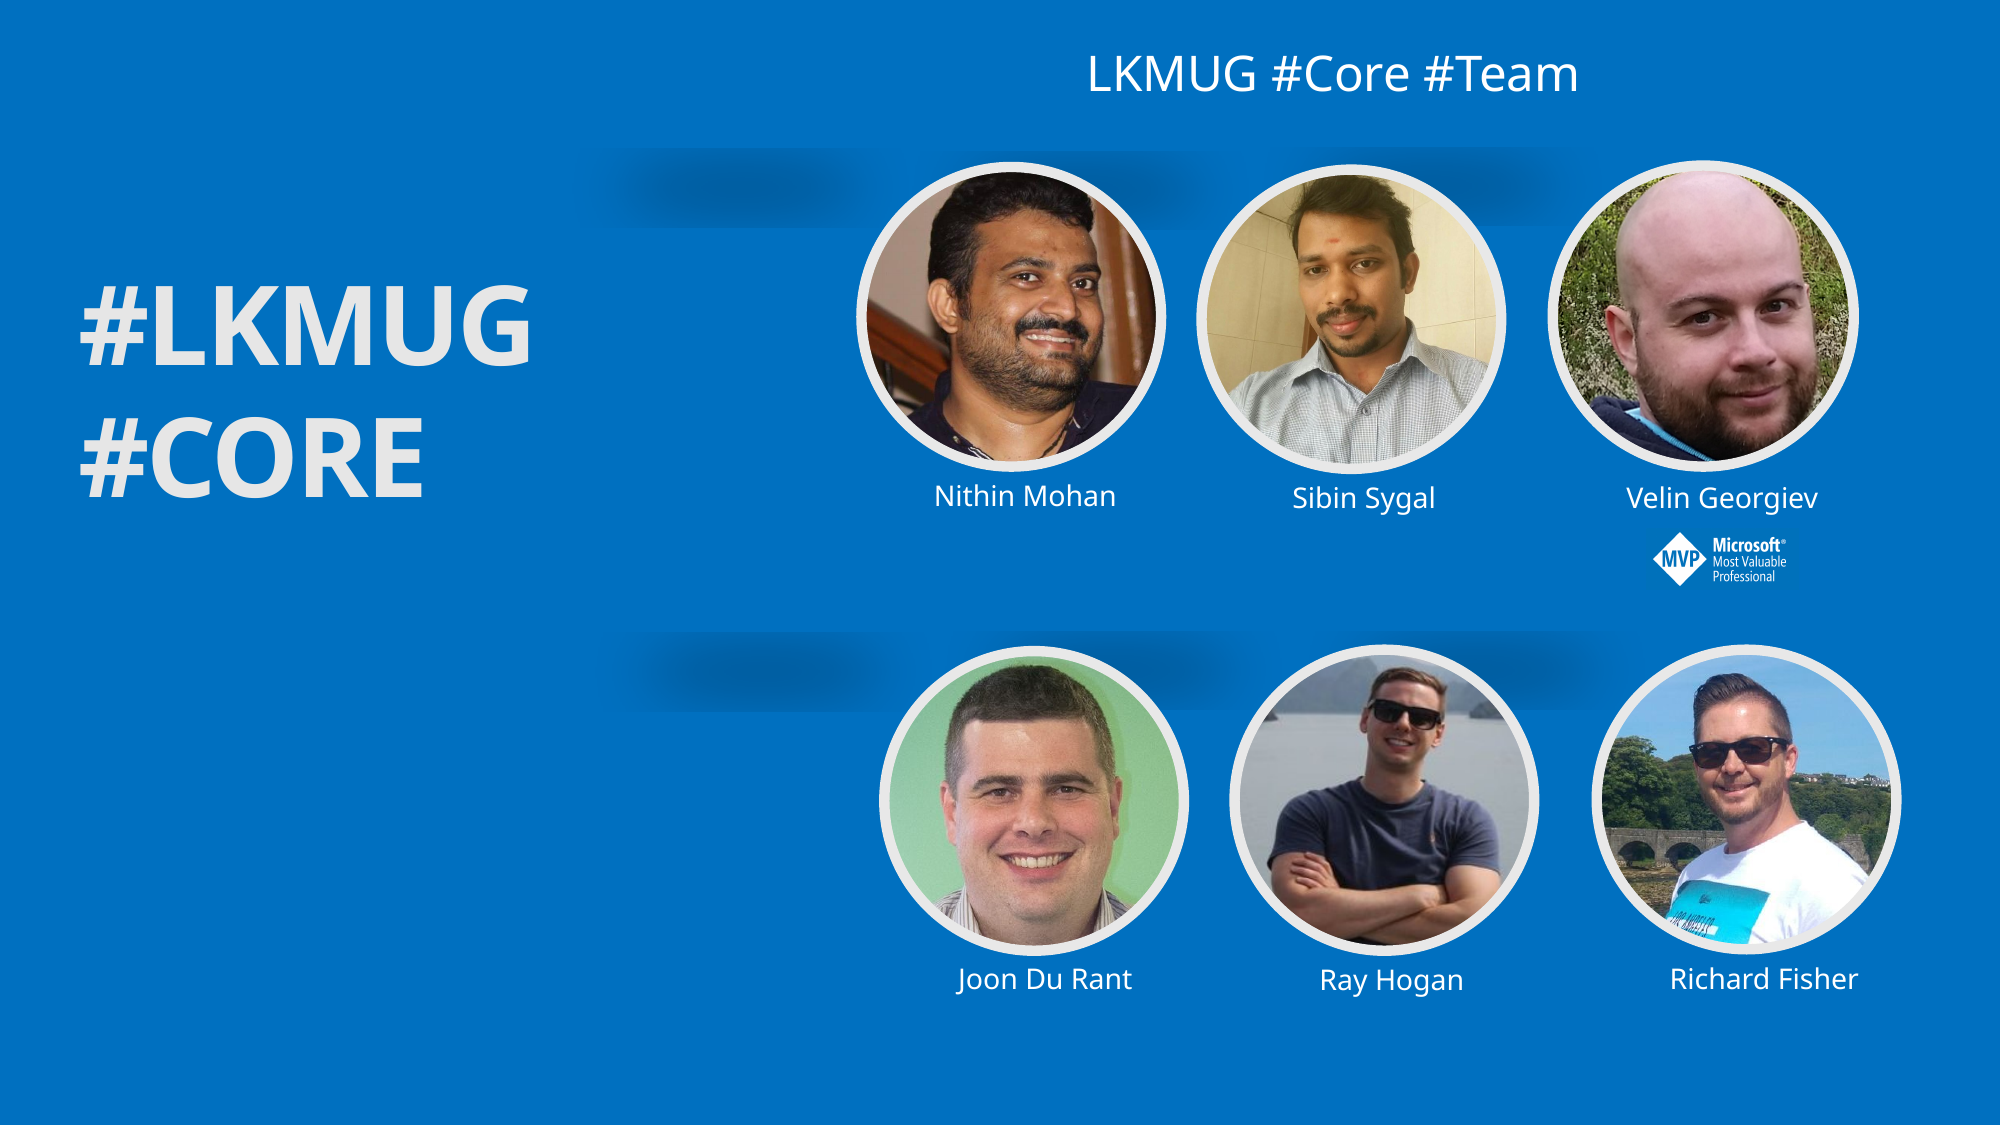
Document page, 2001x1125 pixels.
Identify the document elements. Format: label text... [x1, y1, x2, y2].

picture [1234, 649, 1535, 951]
picture [1201, 169, 1502, 470]
text_box Sibin Sygal [1262, 468, 1515, 530]
picture [1596, 649, 1897, 950]
picture [1552, 165, 1855, 467]
text_box Velin Georgiev [1596, 468, 1849, 530]
text_box LKMUG #Core #Team [1057, 25, 1627, 126]
picture [884, 650, 1185, 951]
picture [1646, 527, 1800, 590]
text_box Richard Fisher [1640, 950, 1893, 1012]
title #LKMUG #CORE [78, 255, 1302, 839]
text_box Joon Du Rant [928, 951, 1181, 1012]
text_box Ray Hogan [1290, 950, 1543, 1013]
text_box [861, 166, 1162, 545]
